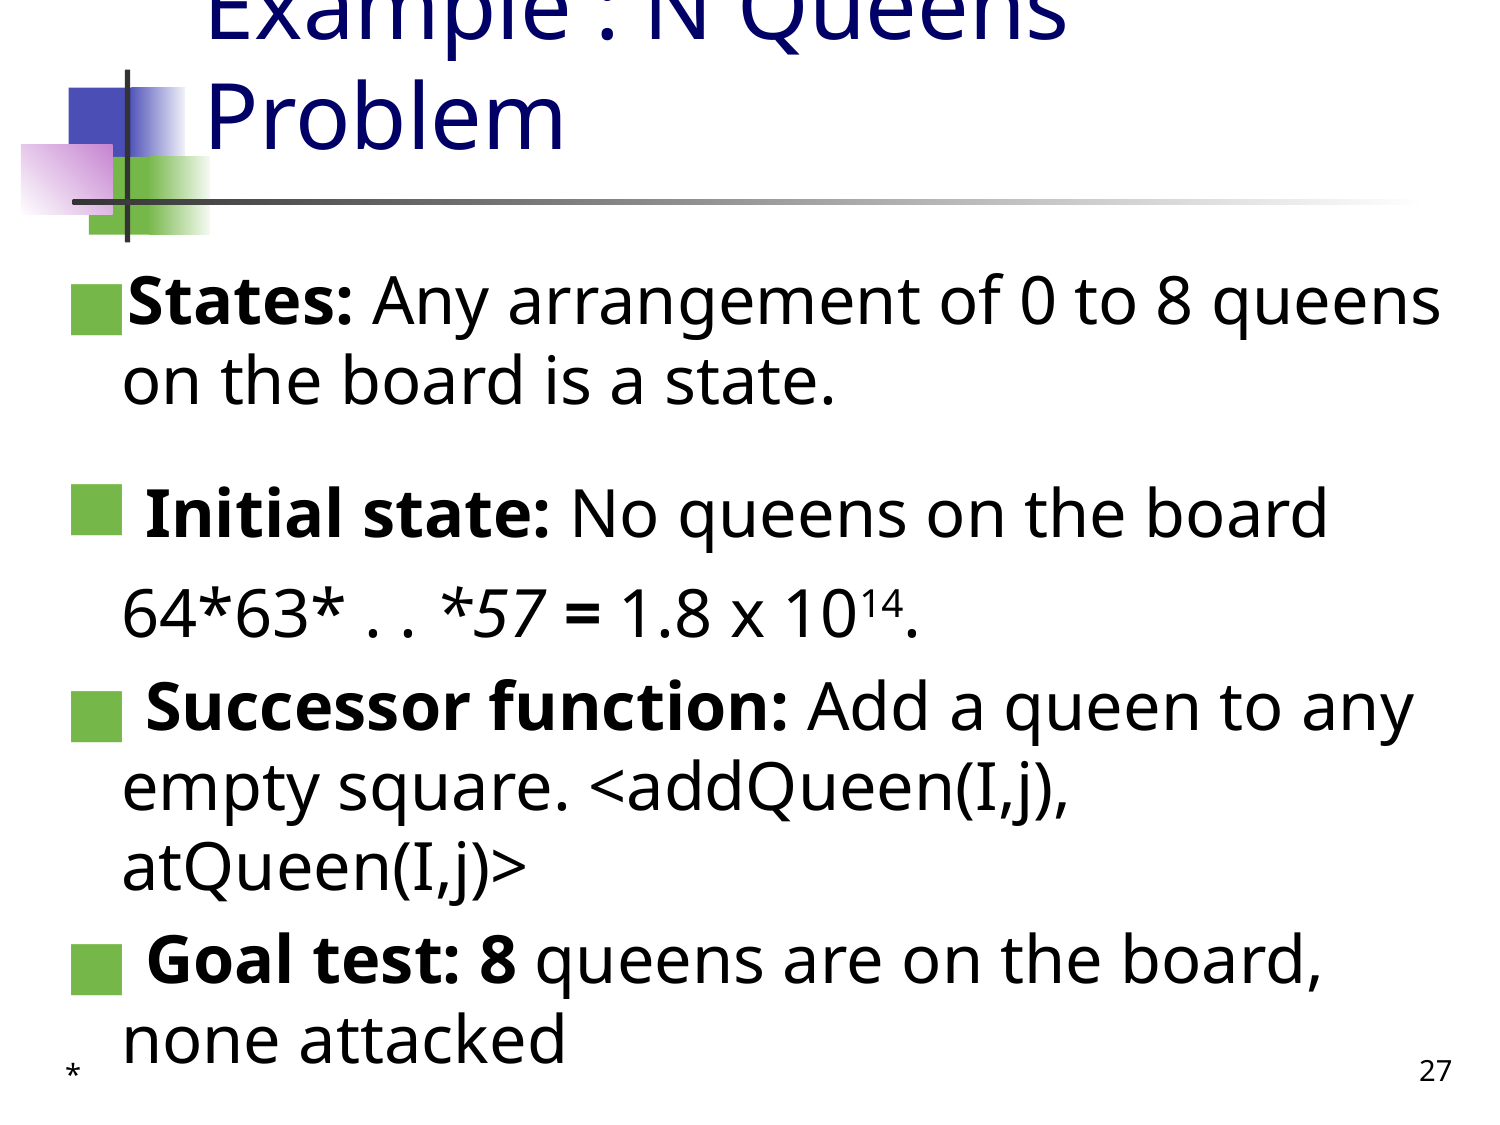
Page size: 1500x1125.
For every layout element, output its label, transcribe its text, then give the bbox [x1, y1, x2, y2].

title Example : N Queens Problem [188, 35, 1468, 175]
text_box 27 [1155, 1024, 1468, 1100]
list States: Any arrangement of 0 to 8 queens on the board is a state. Initial state: No queens on the board 64*63* . . *57 = 1.8 x 1014. Successor function: Add a queen to any empty square. <addQueen(I,j), atQueen(I,j)> Goal test: 8 queens are on the board, none attacked [50, 249, 1500, 1006]
text_box * [49, 1024, 363, 1100]
